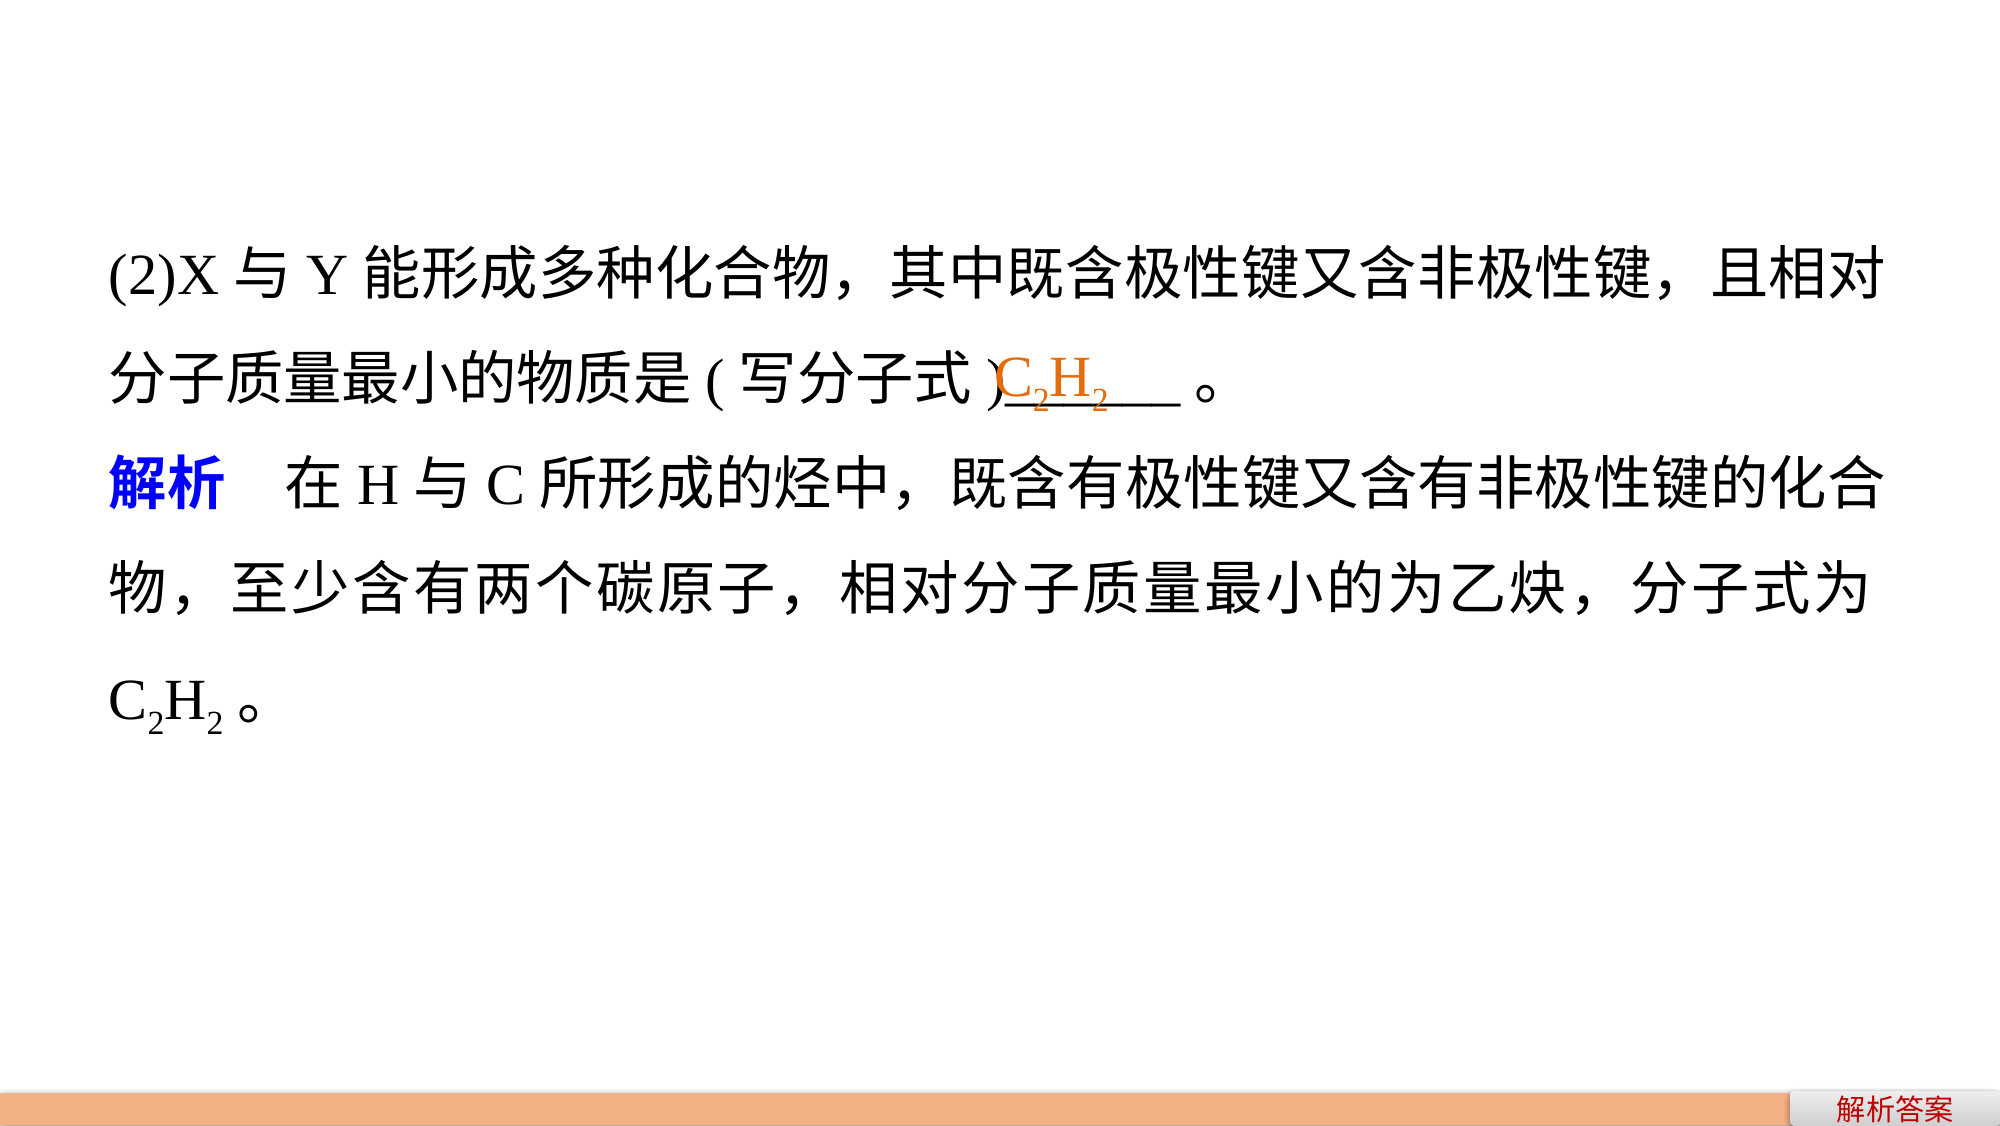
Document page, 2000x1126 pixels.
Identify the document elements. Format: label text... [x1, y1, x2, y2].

text_box C2H2 [979, 290, 1124, 426]
text_box 解析答案 [1788, 1089, 2000, 1126]
text_box [0, 1092, 1787, 1126]
text_box (2)X与Y能形成多种化合物，其中既含极性键又含非极性键，且相对分子质量最小的物质是(写分子式)______。 解析 在H与C所形成的烃中，既含有极性键又含有非极性键的化合物，至少含有两个碳原子，相对分子质量最小的为乙炔，分子式为C2H2。 [94, 194, 1901, 749]
